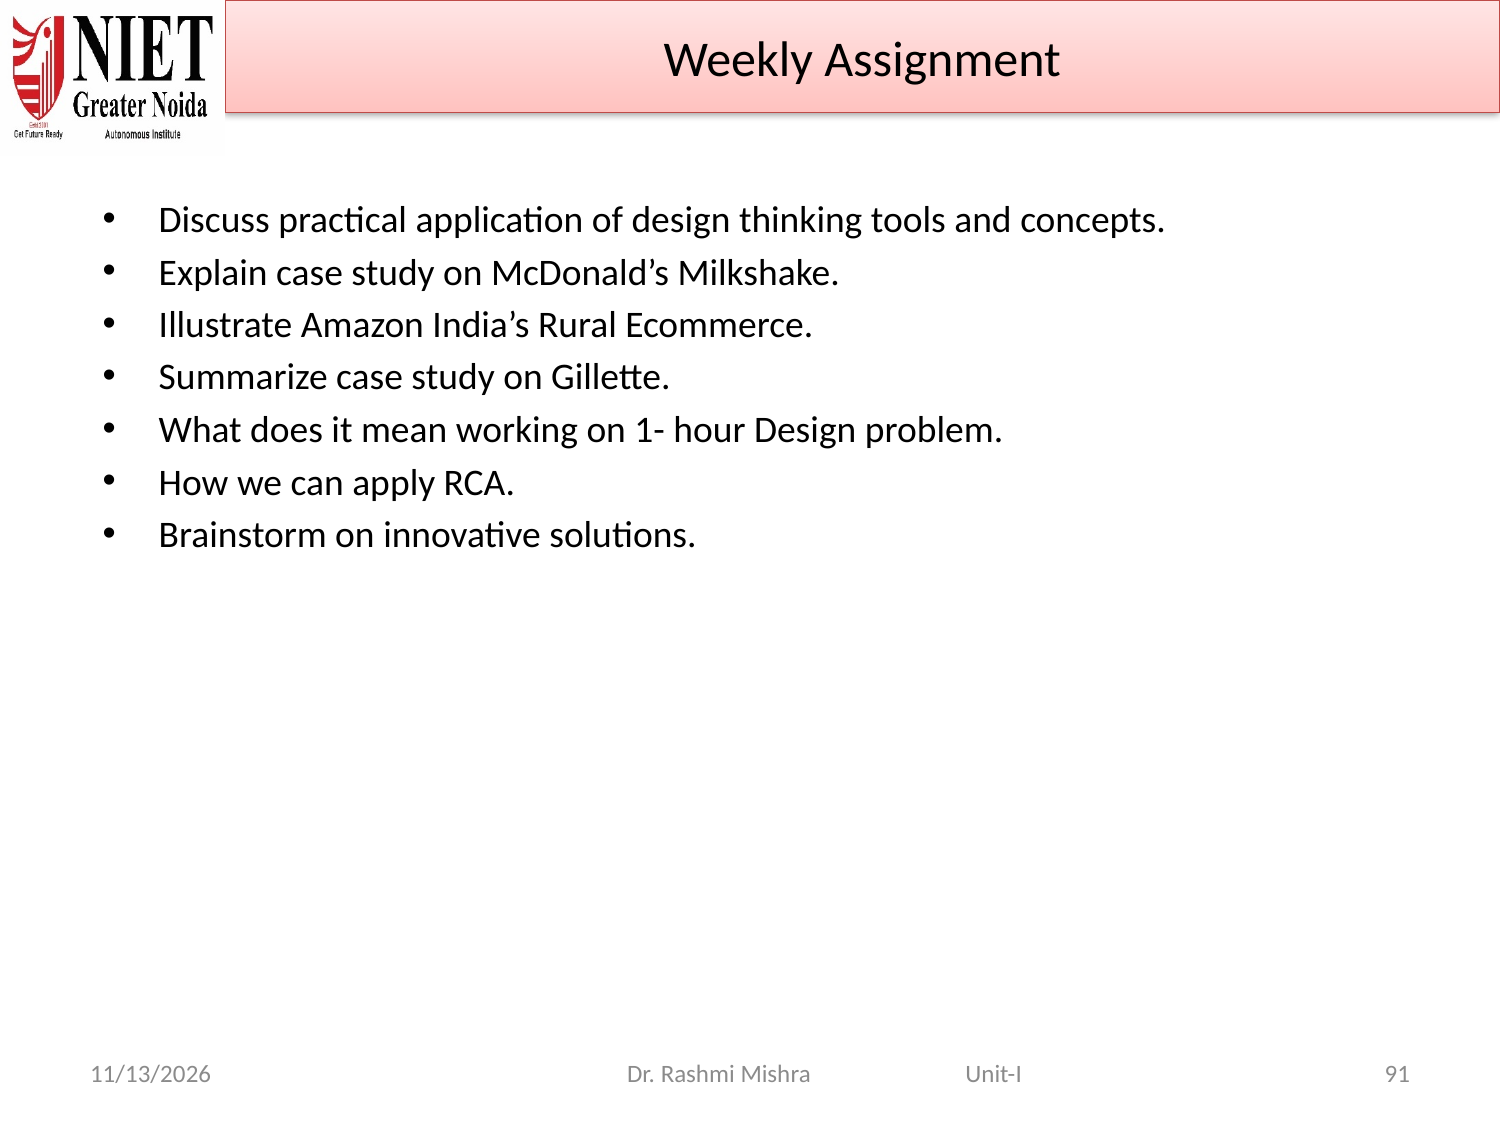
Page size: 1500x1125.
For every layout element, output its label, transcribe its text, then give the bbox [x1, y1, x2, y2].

footer Dr. Rashmi Mishra Unit-I [412, 1042, 1238, 1103]
picture [0, 0, 226, 156]
list Discuss practical application of design thinking tools and concepts. Explain case study on McDonald’s Milkshake. Illustrate Amazon India’s Rural Ecommerce. Summarize case study on Gillette. What does it mean working on 1- hour Design problem. How we can apply RCA. Brainstorm on innovative solutions. [87, 187, 1438, 930]
text_box Weekly Assignment [226, 0, 1500, 113]
slide_number 91 [1238, 1042, 1425, 1103]
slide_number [75, 1042, 412, 1103]
